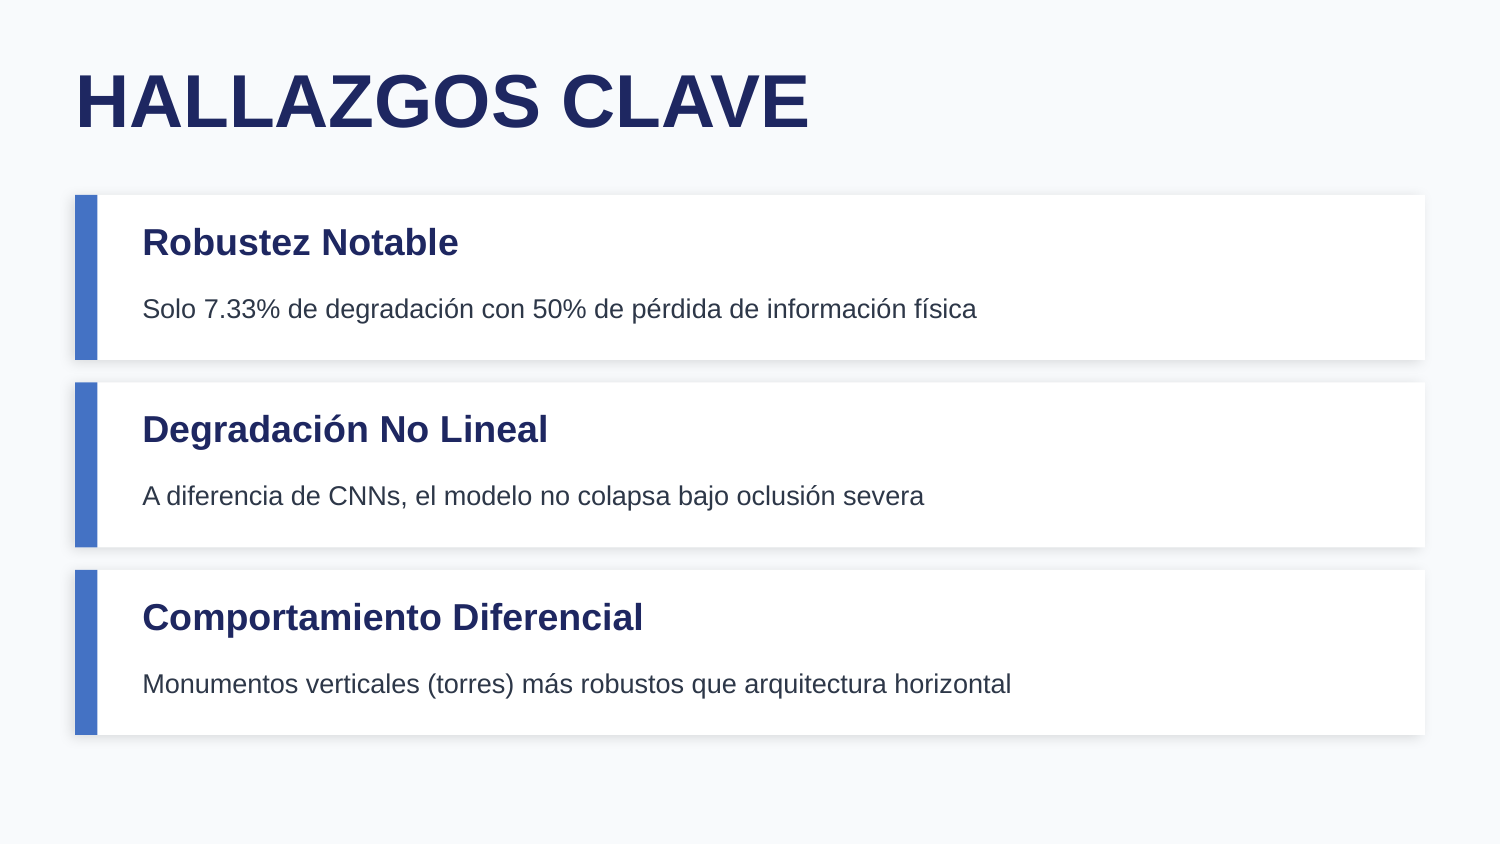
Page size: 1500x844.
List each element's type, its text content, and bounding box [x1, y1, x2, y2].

text_box Robustez Notable [127, 217, 1403, 263]
text_box [98, 382, 1425, 548]
text_box Monumentos verticales (torres) más robustos que arquitectura horizontal [127, 644, 1403, 720]
text_box [98, 569, 1425, 735]
text_box [75, 382, 98, 548]
text_box HALLAZGOS CLAVE [74, 59, 1425, 135]
text_box Solo 7.33% de degradación con 50% de pérdida de información física [127, 269, 1403, 345]
text_box A diferencia de CNNs, el modelo no colapsa bajo oclusión severa [127, 457, 1403, 533]
text_box [98, 194, 1425, 360]
text_box Comportamiento Diferencial [127, 592, 1403, 638]
text_box [75, 569, 98, 735]
text_box [75, 194, 98, 360]
text_box Degradación No Lineal [127, 404, 1403, 450]
